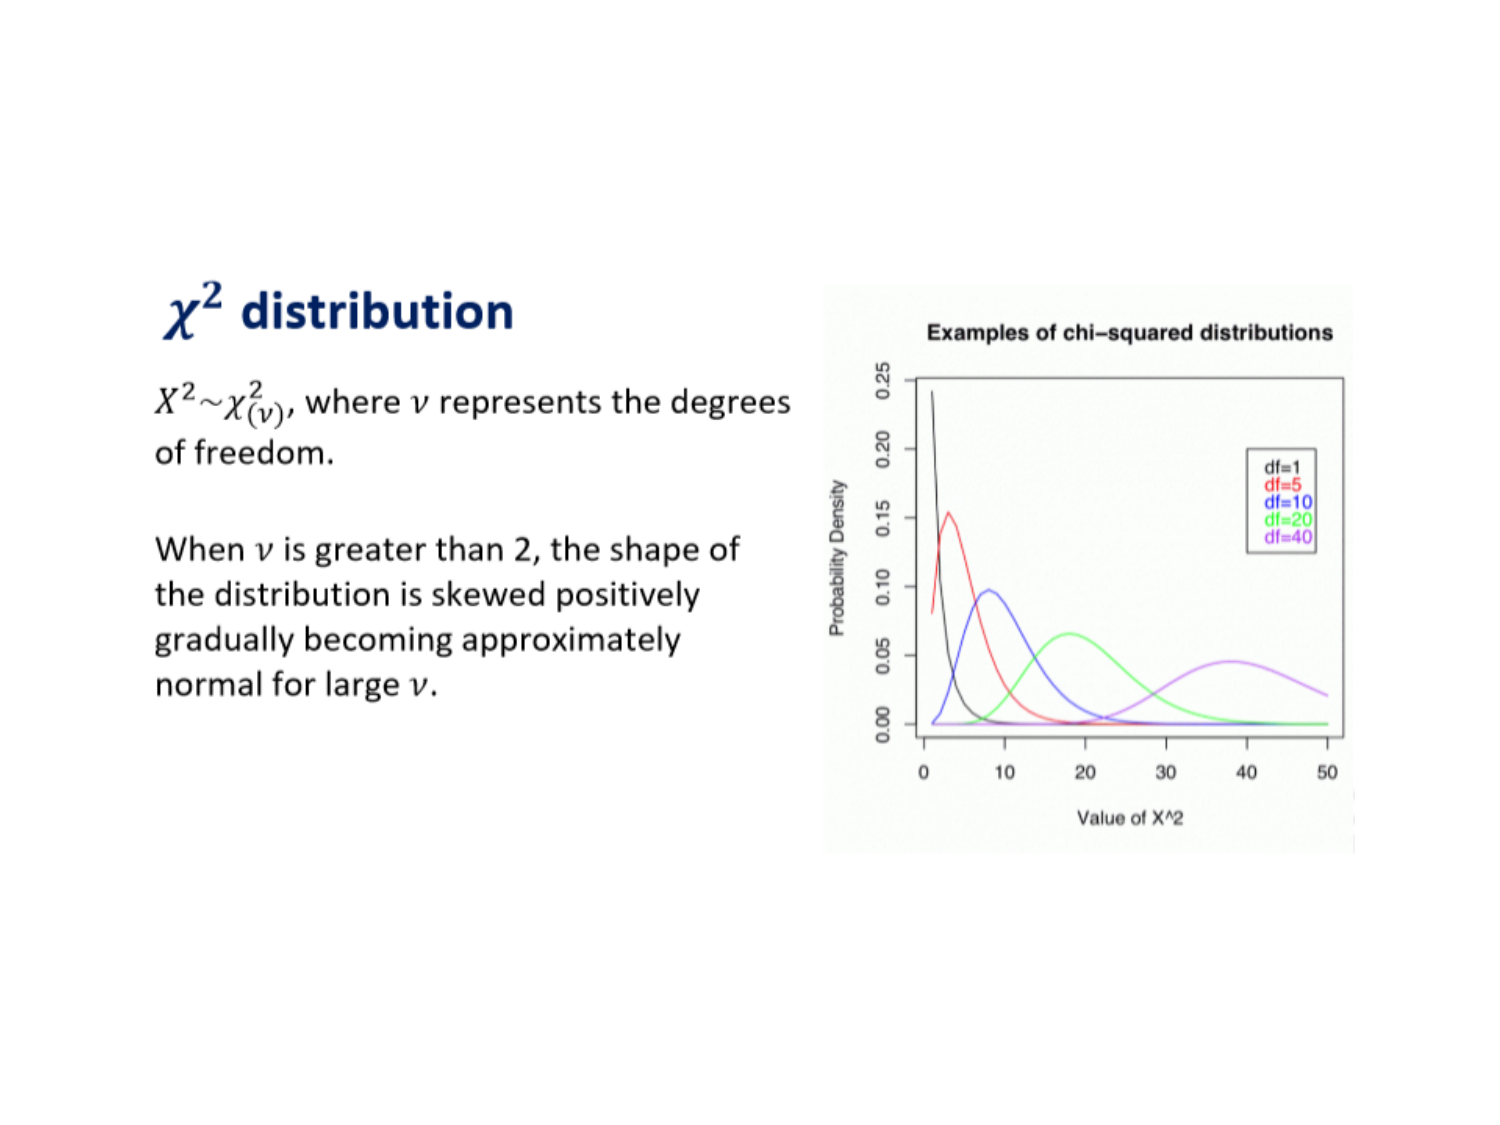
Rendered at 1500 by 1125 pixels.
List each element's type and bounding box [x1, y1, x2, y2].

picture [145, 262, 1355, 863]
